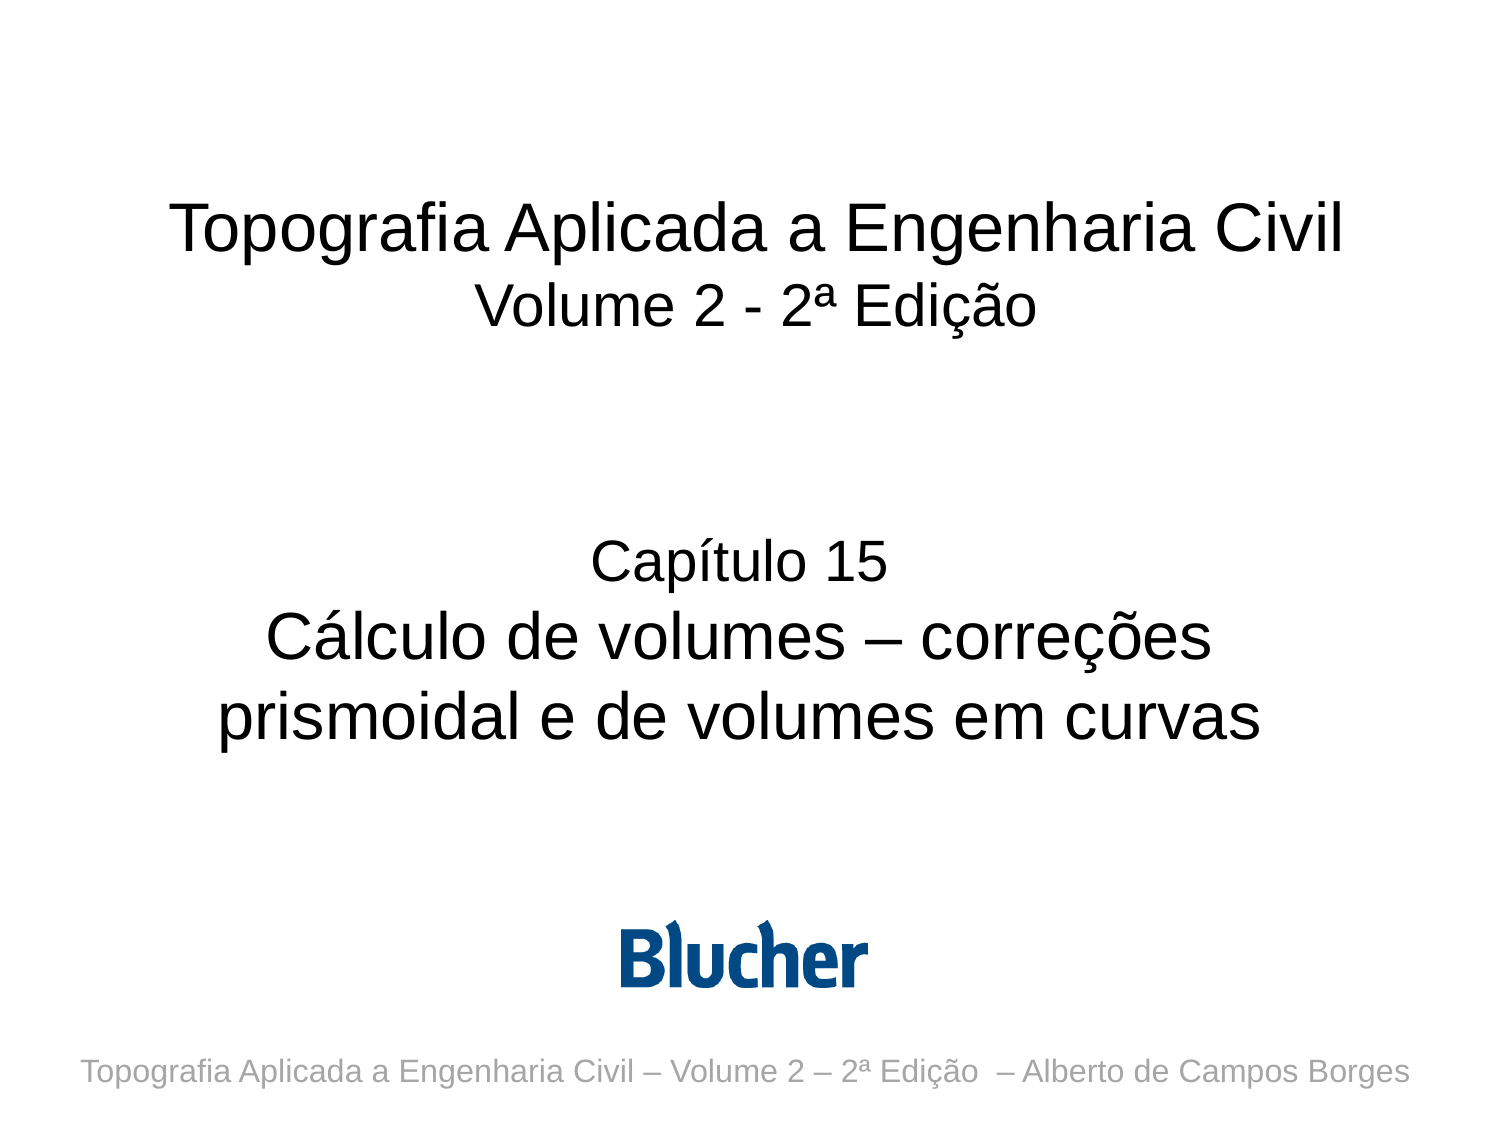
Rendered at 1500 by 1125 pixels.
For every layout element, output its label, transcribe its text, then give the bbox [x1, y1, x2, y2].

picture [620, 920, 868, 988]
text_box Capítulo 15 Cálculo de volumes – correções prismoidal e de volumes em curvas [113, 515, 1368, 761]
text_box Topografia Aplicada a Engenharia Civil Volume 2 - 2ª Edição [119, 175, 1395, 417]
footer Topografia Aplicada a Engenharia Civil – Volume 2 – 2ª Edição – Alberto de Campos Borges [0, 1042, 1500, 1103]
